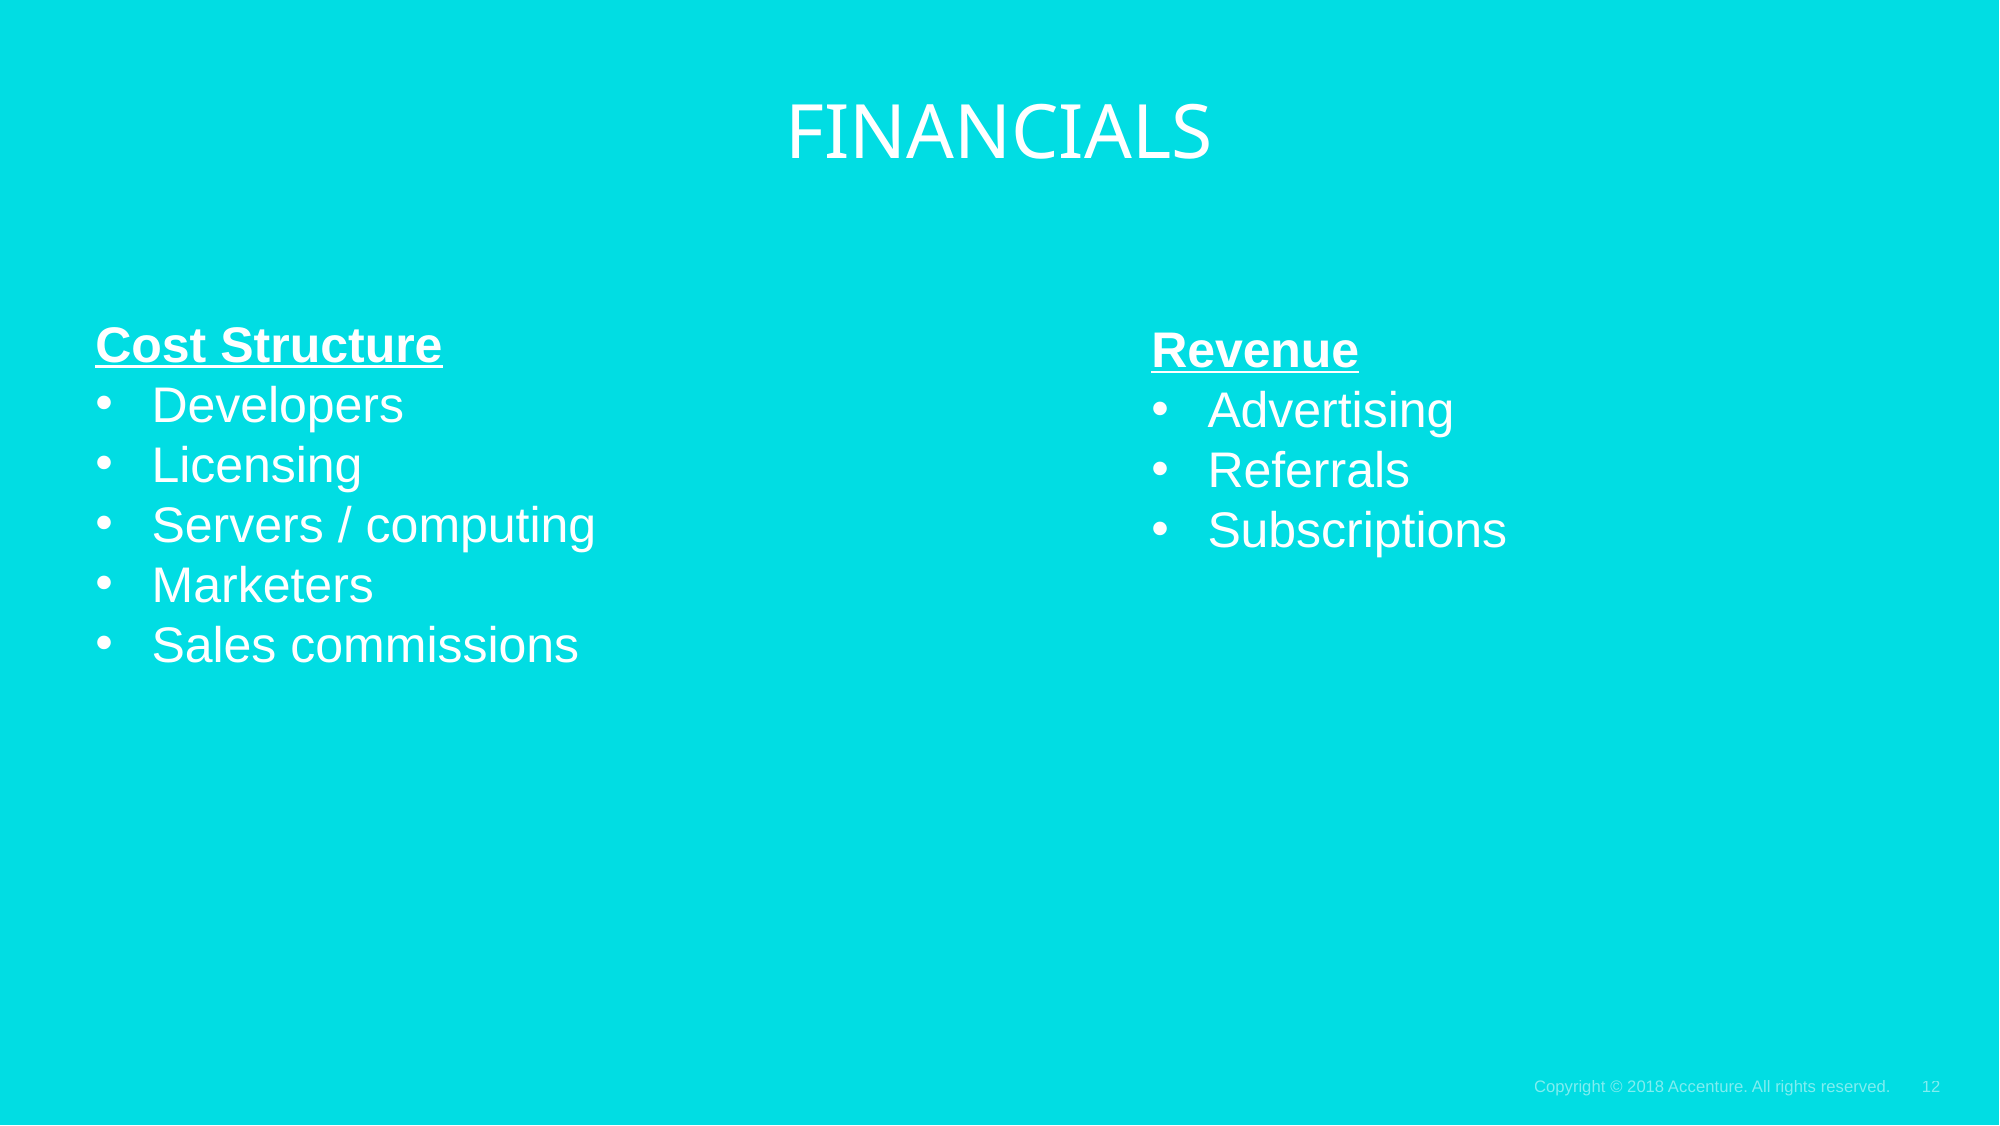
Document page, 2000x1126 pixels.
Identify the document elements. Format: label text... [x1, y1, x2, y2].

title financials [58, 90, 1940, 181]
text_box Revenue Advertising Referrals Subscriptions [1136, 310, 1892, 566]
footer Copyright © 2018 Accenture. All rights reserved. [1212, 1072, 1892, 1100]
slide_number 12 [1905, 1072, 1941, 1100]
text_box Cost Structure Developers Licensing Servers / computing Marketers Sales commissions [80, 304, 1000, 680]
